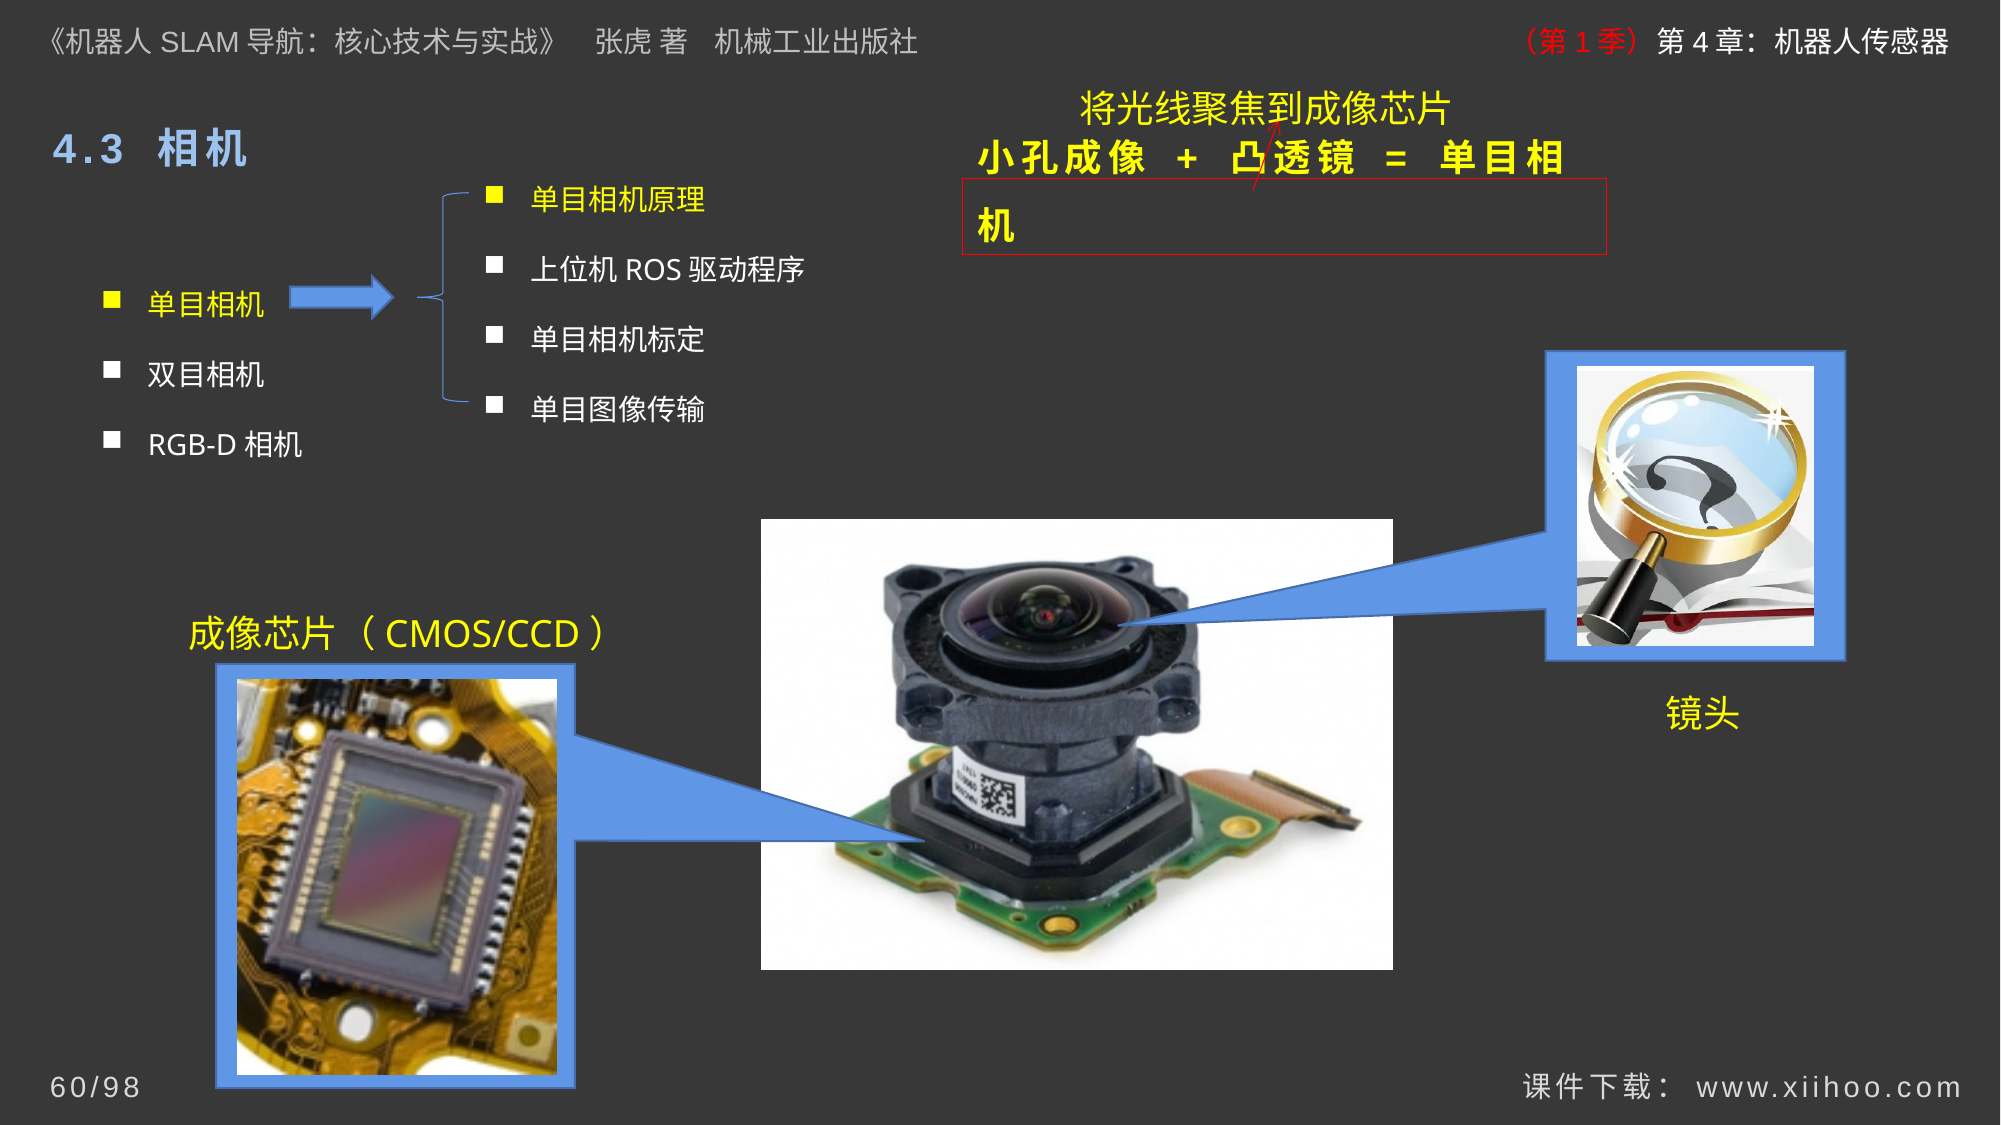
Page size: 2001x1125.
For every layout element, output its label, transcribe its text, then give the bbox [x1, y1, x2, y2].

text_box [215, 663, 761, 1090]
text_box 将光线聚焦到成像芯片 [1064, 32, 1473, 137]
text_box 课件下载：www.xiihoo.com [1493, 1057, 1991, 1114]
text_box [1252, 120, 1279, 191]
text_box 小孔成像 + 凸透镜 = 单目相机 [962, 178, 1607, 255]
text_box 成像芯片（CMOS/CCD） [173, 558, 652, 663]
text_box [1393, 350, 1847, 662]
text_box 镜头 [1651, 646, 1778, 743]
title 4.3 相机 [38, 98, 620, 180]
picture [0, 0, 2001, 1125]
text_box 《机器人SLAM导航：核心技术与实战》 张虎 著 机械工业出版社 [16, 16, 940, 66]
text_box 单目相机 双目相机 RGB-D相机 [86, 243, 361, 469]
text_box [417, 192, 468, 403]
text_box 60/98 [34, 1060, 187, 1111]
text_box 单目相机原理 上位机ROS驱动程序 单目相机标定 单目图像传输 [468, 138, 855, 434]
text_box [289, 273, 395, 321]
text_box （第1季）第4章：机器人传感器 [1075, 16, 1965, 66]
